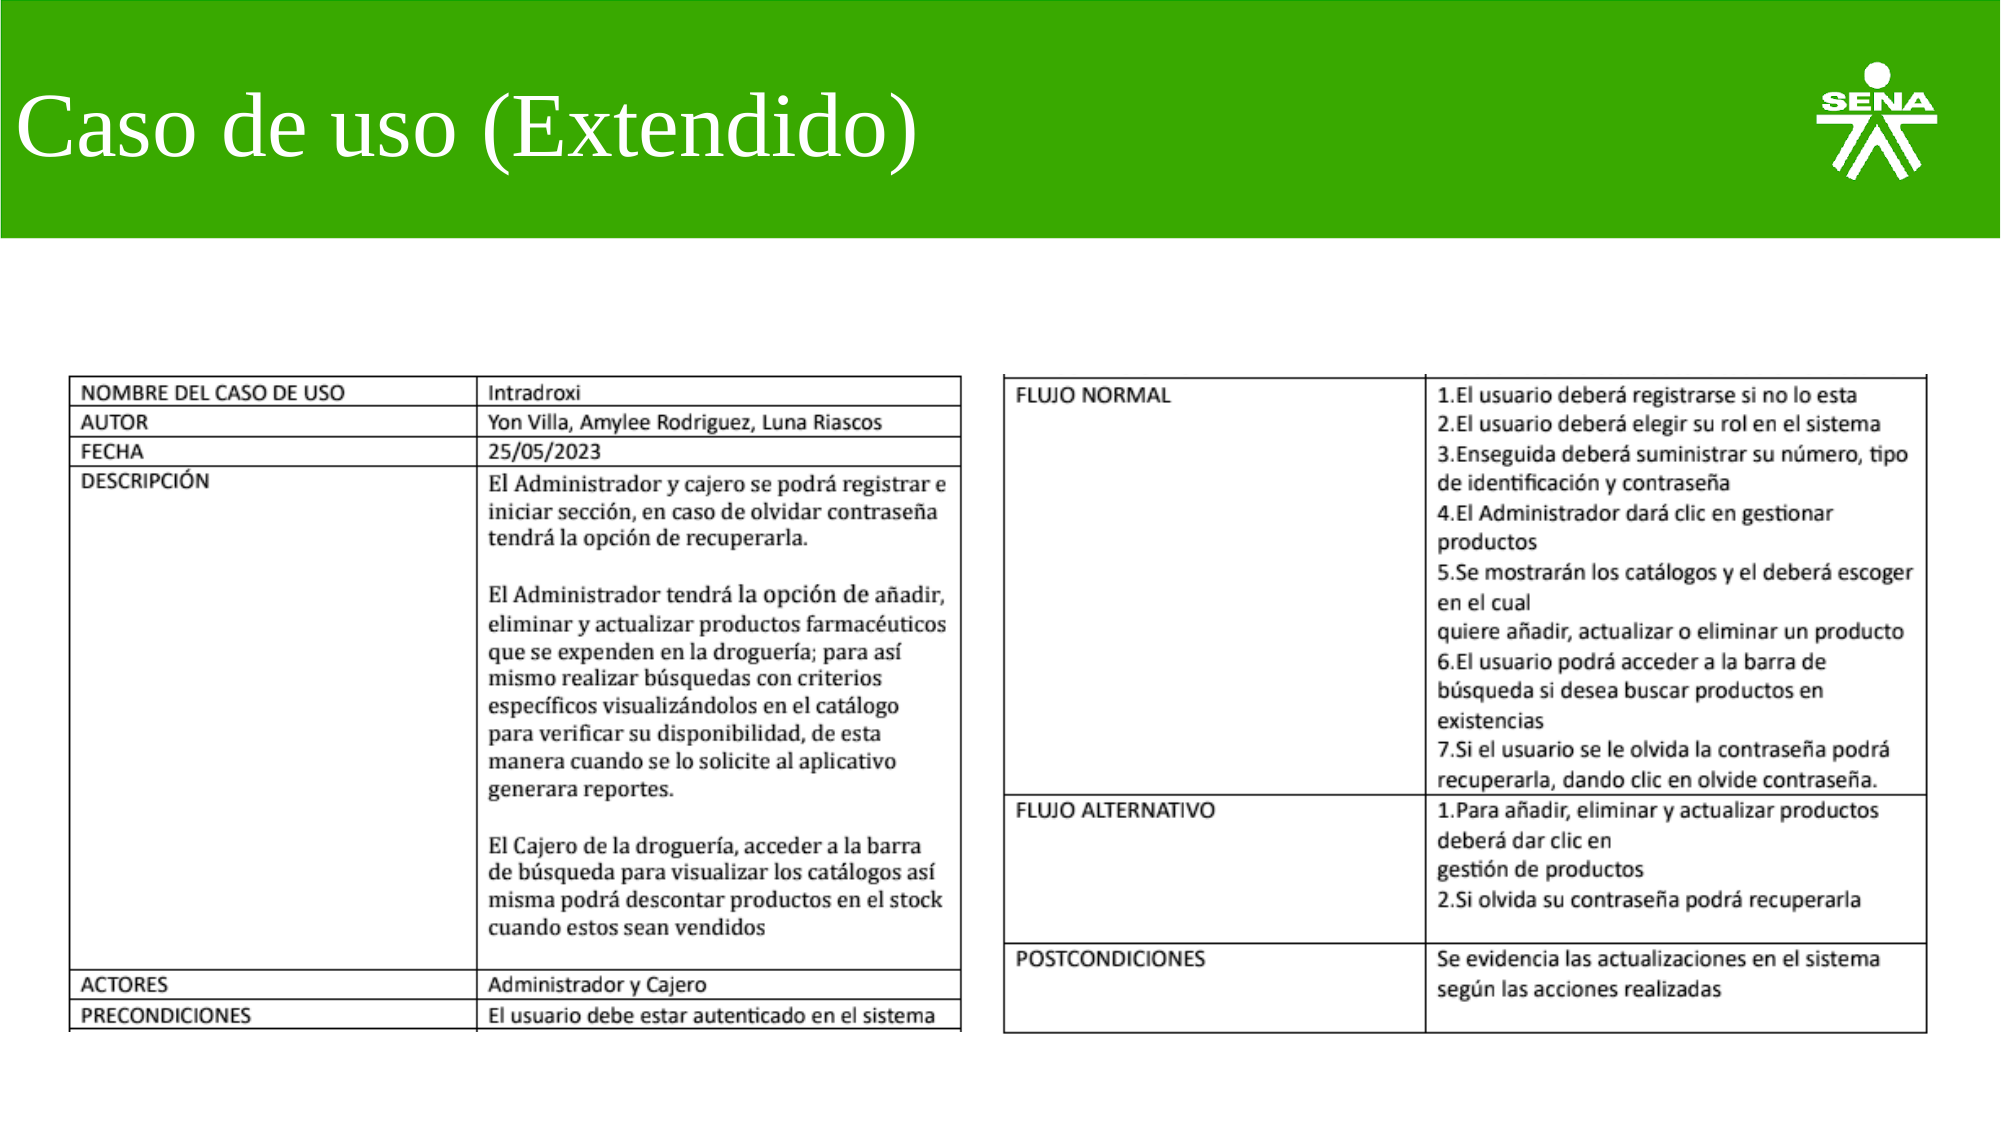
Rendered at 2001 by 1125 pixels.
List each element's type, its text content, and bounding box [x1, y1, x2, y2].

picture [0, 0, 2001, 1125]
title Caso de uso (Extendido) [0, 17, 1725, 236]
